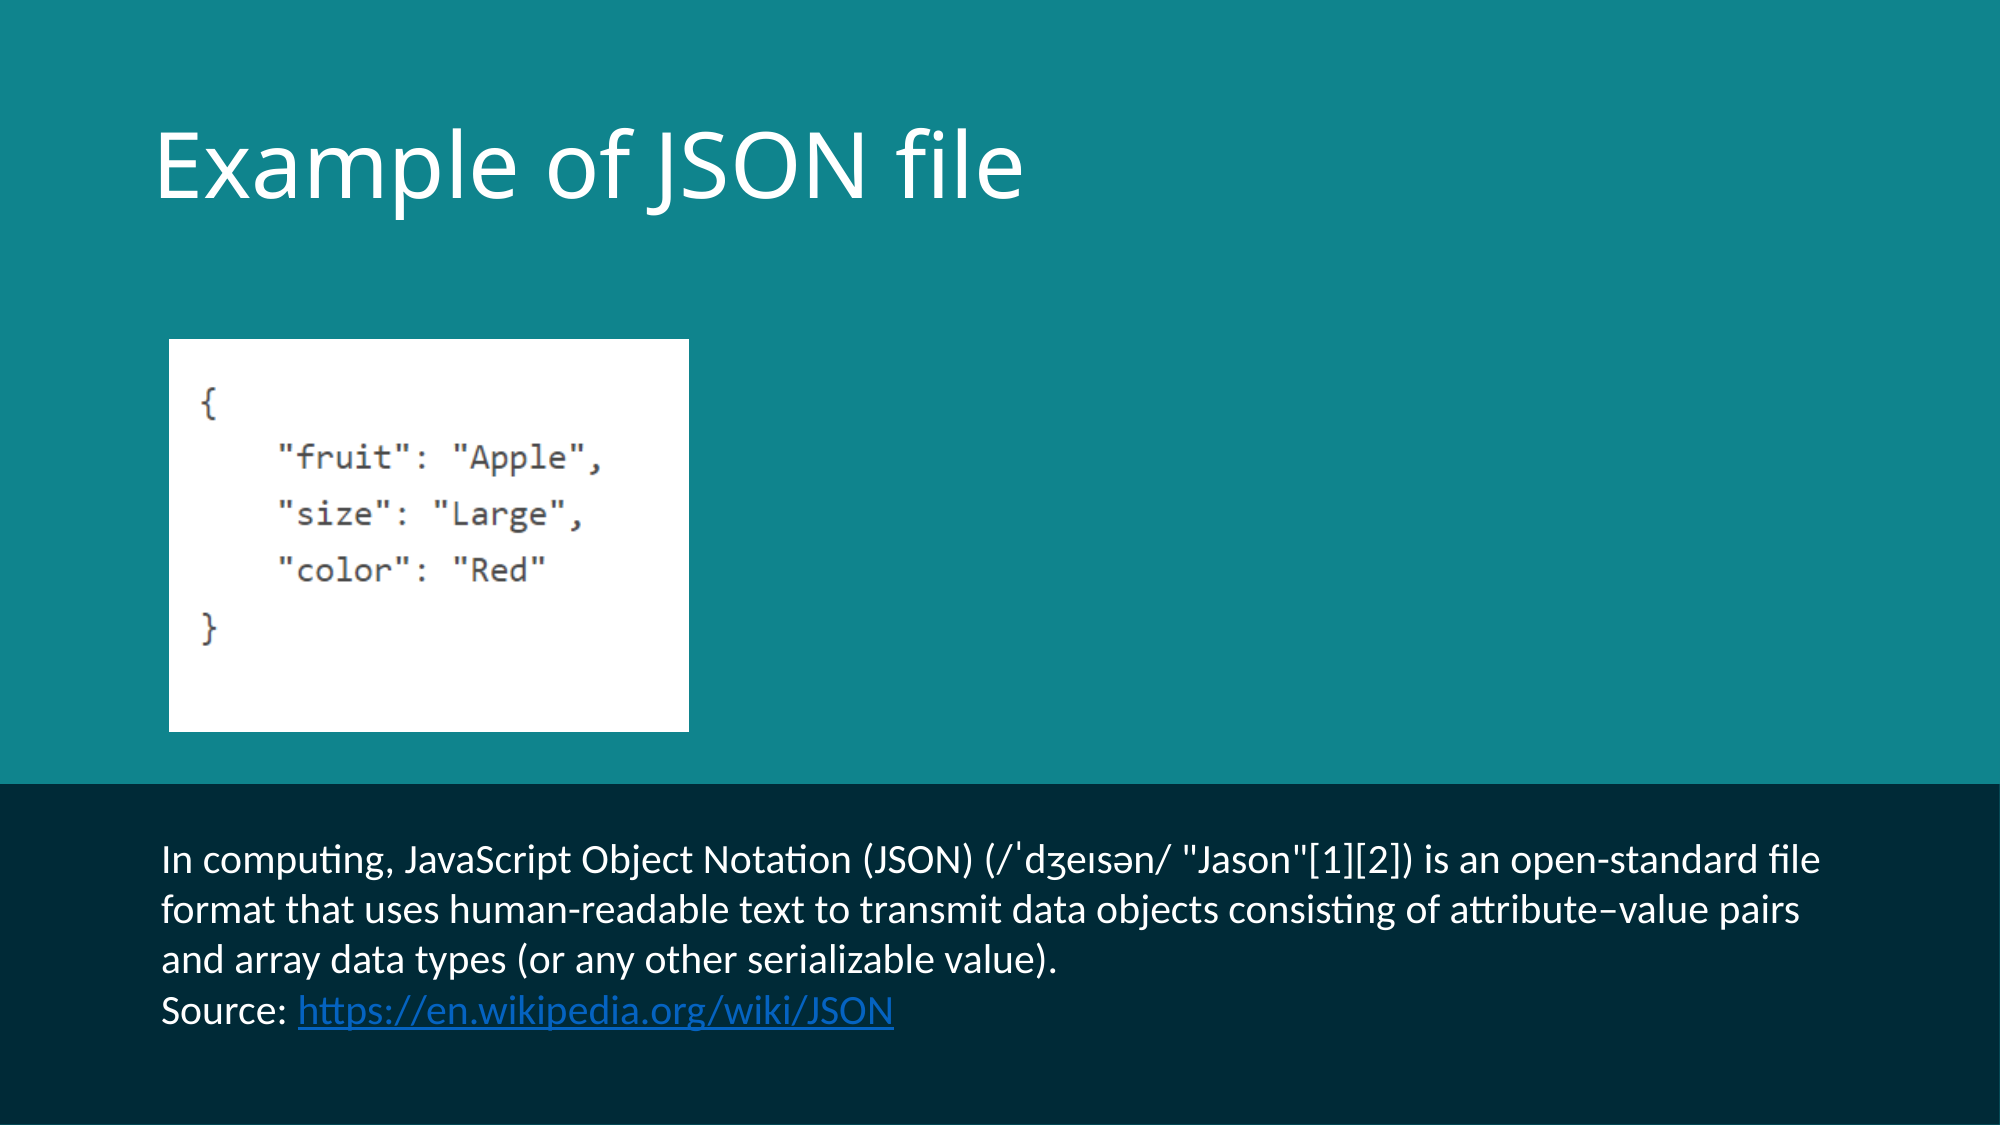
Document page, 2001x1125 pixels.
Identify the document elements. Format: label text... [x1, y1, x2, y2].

text_box In computing, JavaScript Object Notation (JSON) (/ˈdʒeɪsən/ "Jason"[1][2]) is an open-standard file format that uses human-readable text to transmit data objects consisting of attribute–value pairs and array data types (or any other serializable value). Source: https://en.wikipedia.org/wiki/JSON [146, 824, 1838, 1040]
text_box [0, 782, 2000, 1125]
picture [169, 339, 689, 732]
title Example of JSON file [137, 59, 1863, 277]
